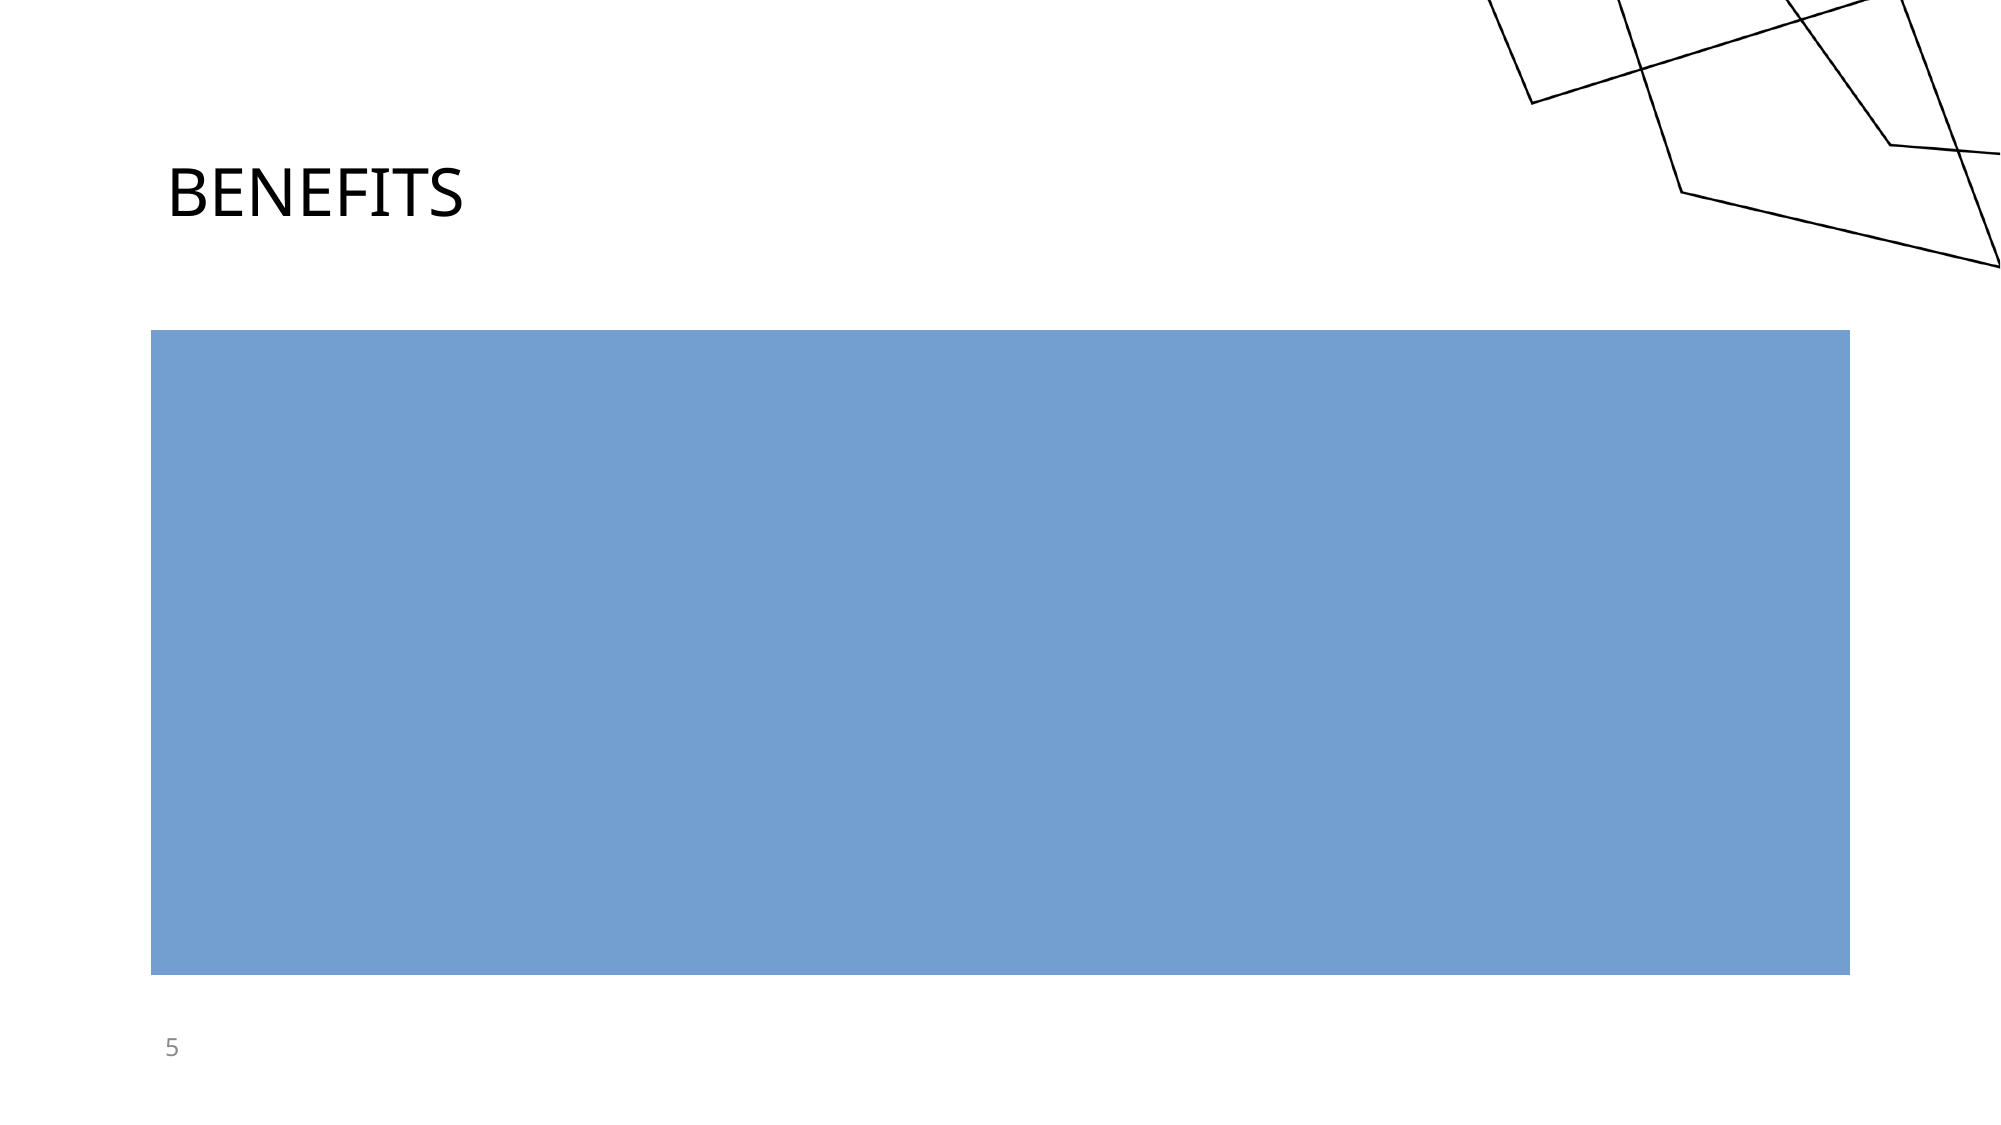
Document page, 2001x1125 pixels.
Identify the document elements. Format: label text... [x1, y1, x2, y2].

title Benefits [151, 95, 1850, 295]
slide_number 5 [150, 1024, 254, 1074]
picture [1412, 0, 2001, 277]
